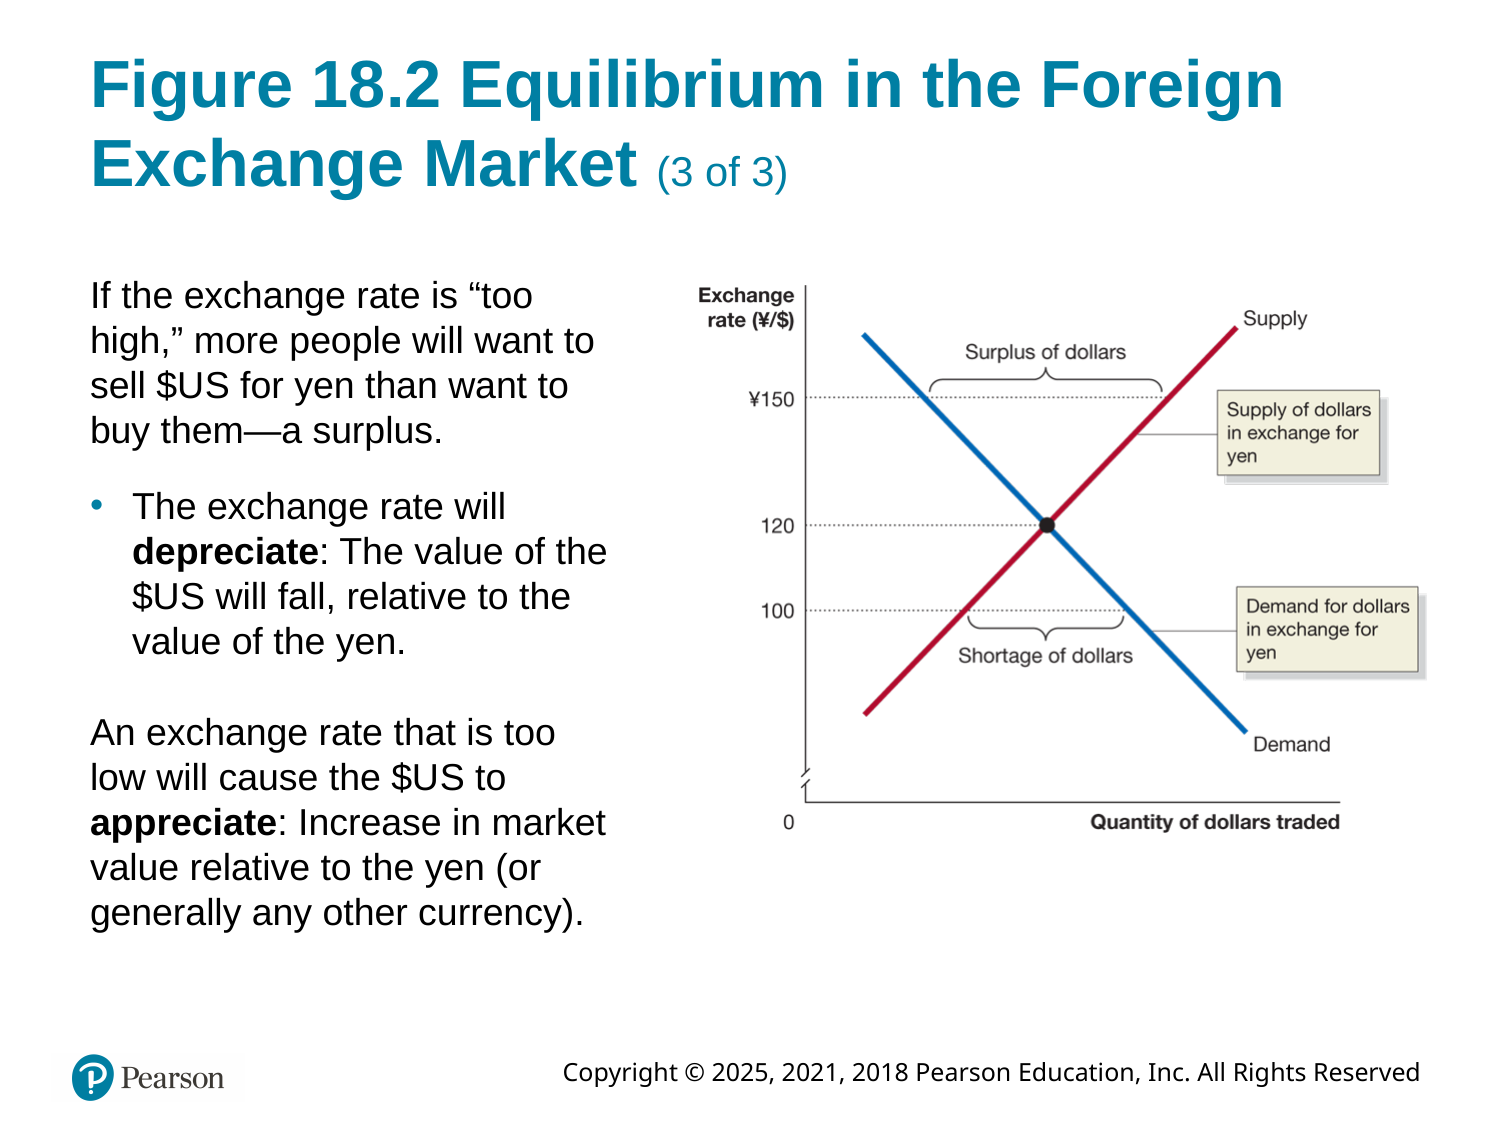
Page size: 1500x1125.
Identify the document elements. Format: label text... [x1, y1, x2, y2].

picture [699, 285, 1428, 833]
title Figure 18.2 Equilibrium in the Foreign Exchange Market (3 of 3) [75, 35, 1425, 216]
list An exchange rate that is too low will cause the $U S to appreciate: Increase in market value relative to the yen (or generally any other currency). [75, 693, 626, 974]
list If the exchange rate is “too high,” more people will want to sell $U S for yen than want to buy them—a surplus. The exchange rate will depreciate: The value of the $U S will fall, relative to the value of the yen. [75, 255, 626, 674]
picture [51, 1053, 245, 1102]
